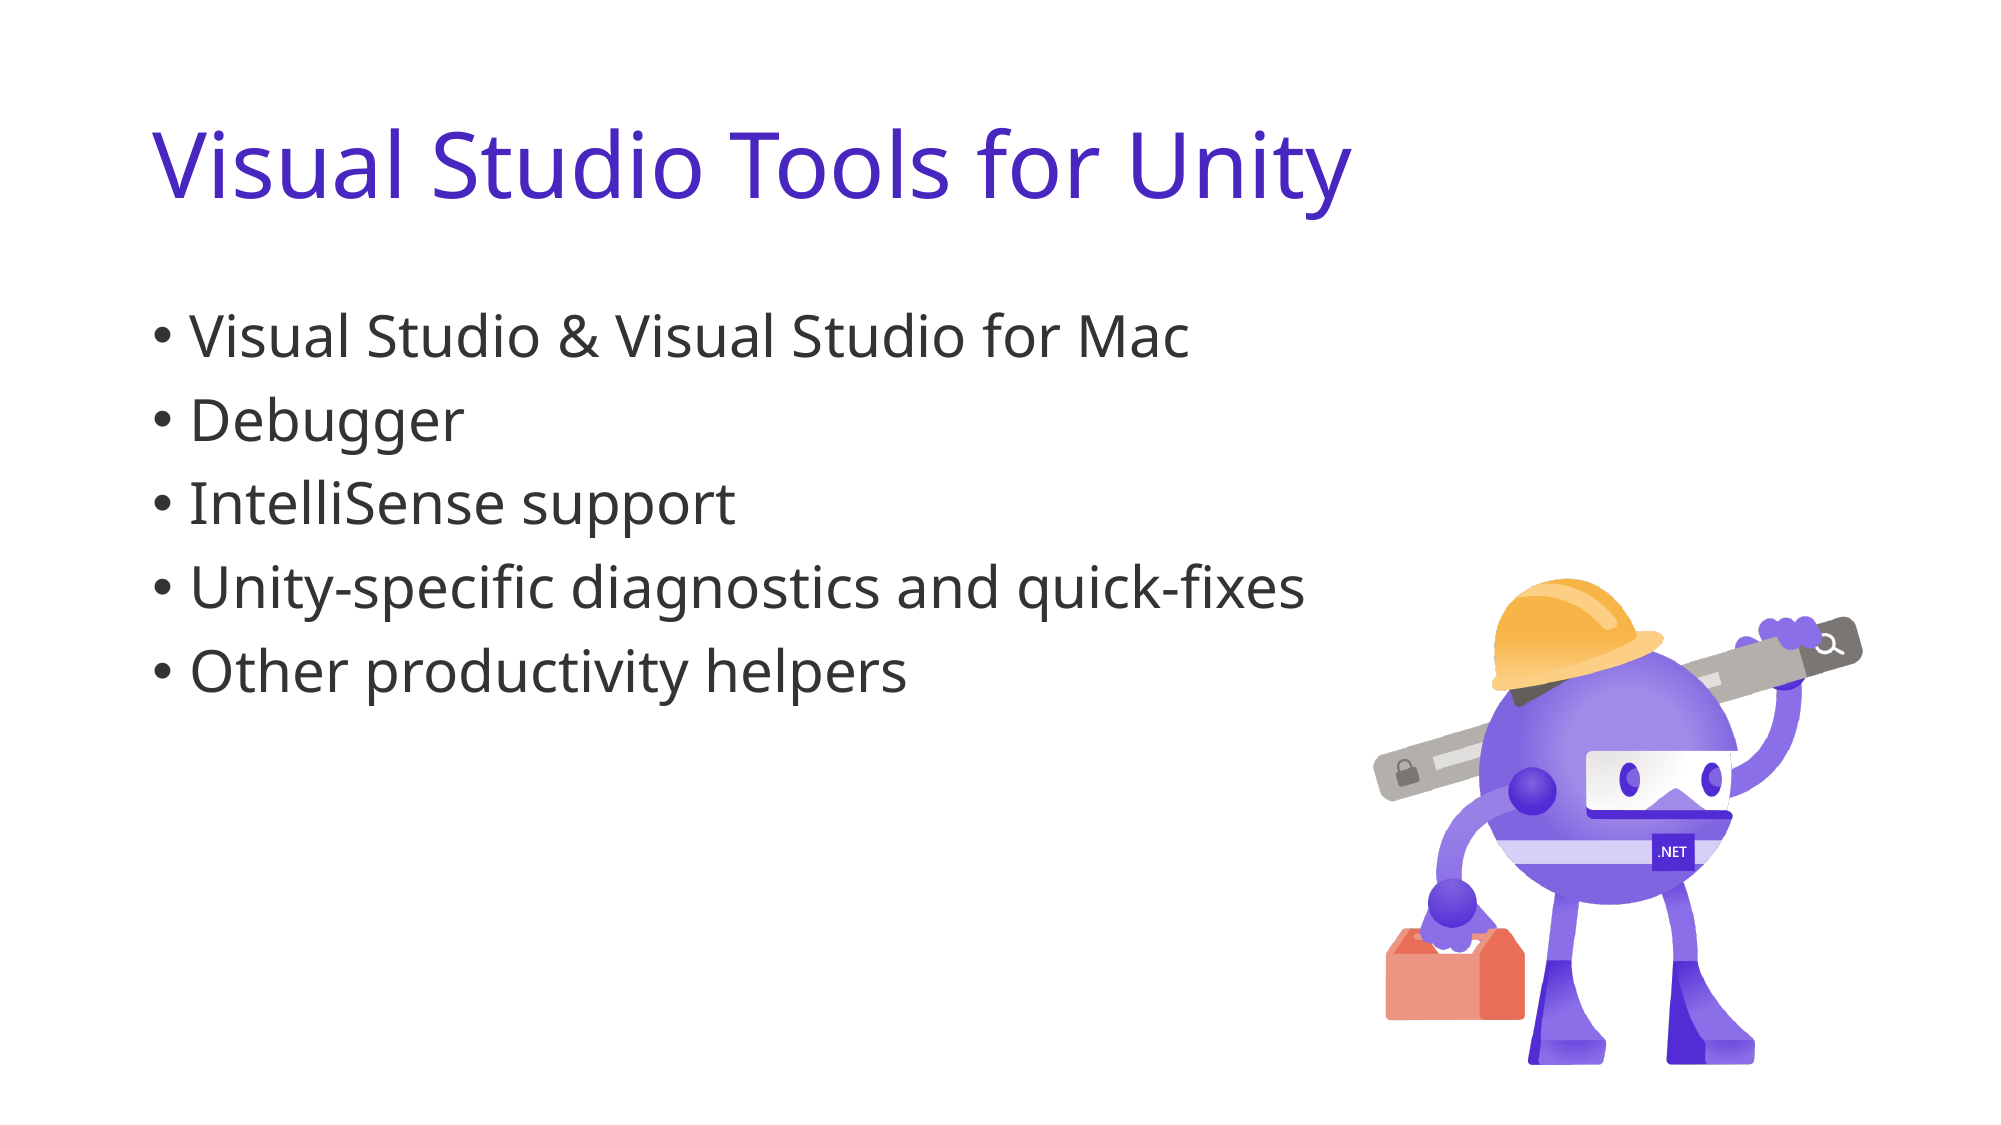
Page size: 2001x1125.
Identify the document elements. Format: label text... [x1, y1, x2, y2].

picture [1372, 577, 1863, 1066]
list Visual Studio & Visual Studio for Mac Debugger IntelliSense support Unity-specific diagnostics and quick-fixes Other productivity helpers [137, 299, 1863, 1014]
title Visual Studio Tools for Unity [137, 59, 1863, 278]
